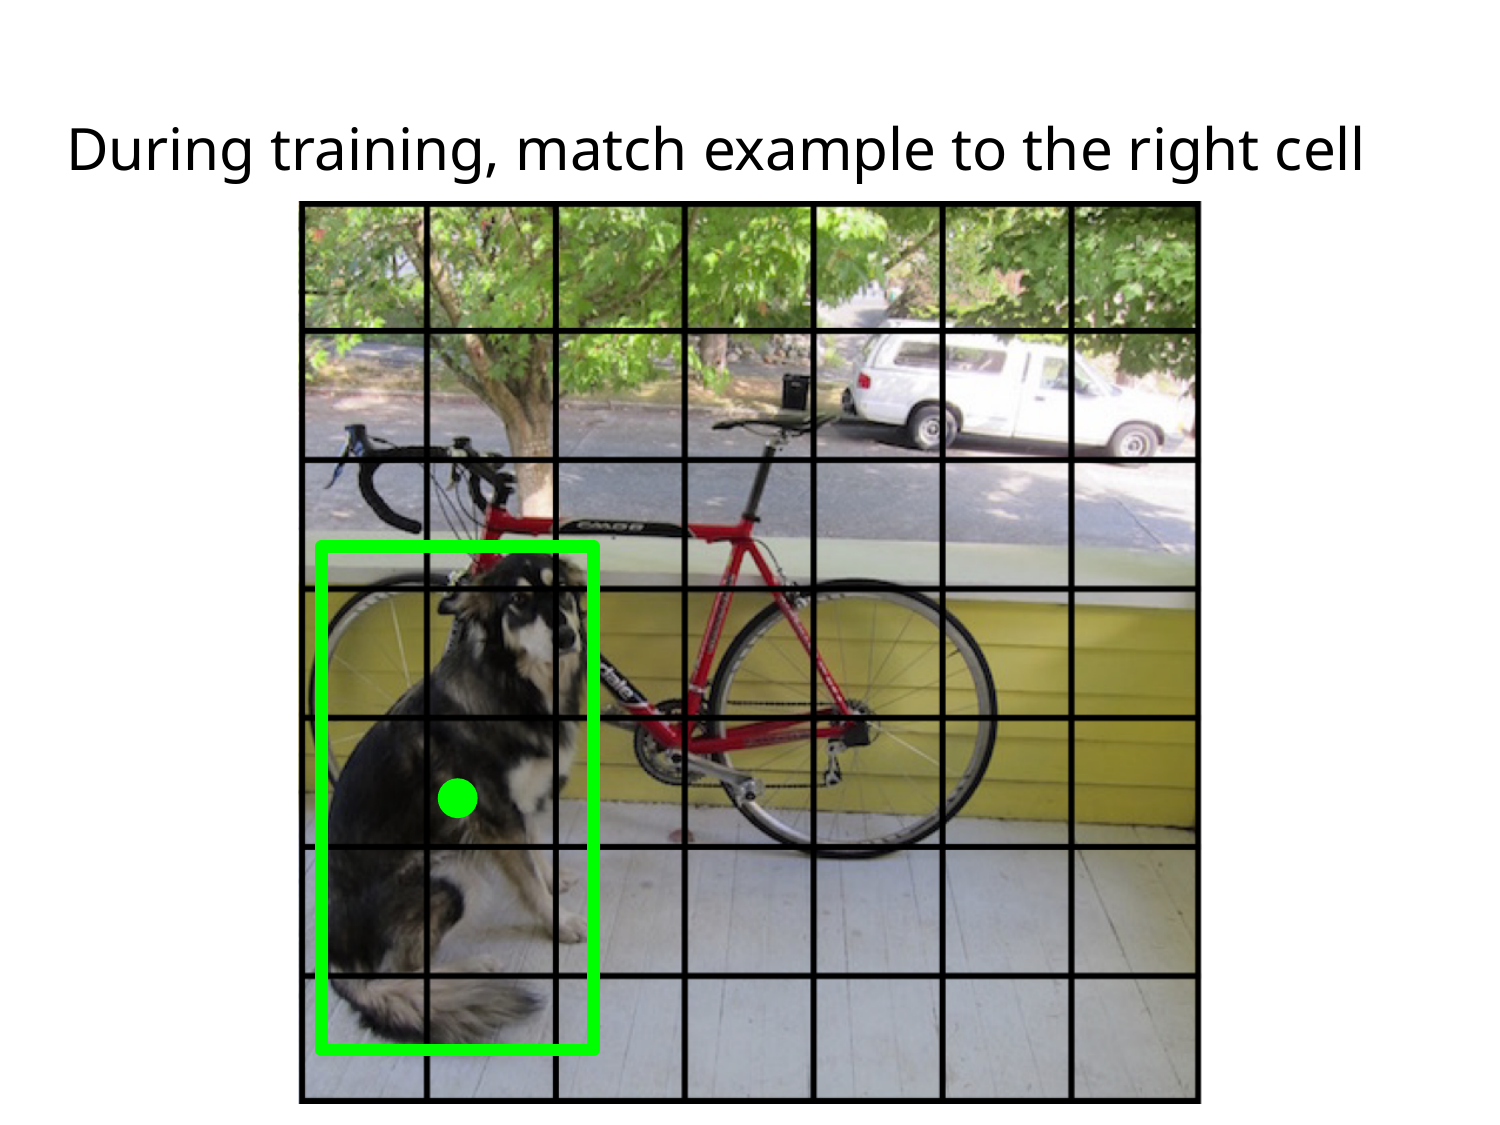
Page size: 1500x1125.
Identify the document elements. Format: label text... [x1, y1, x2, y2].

title During training, match example to the right cell [51, 97, 1449, 223]
picture [297, 200, 1203, 1104]
